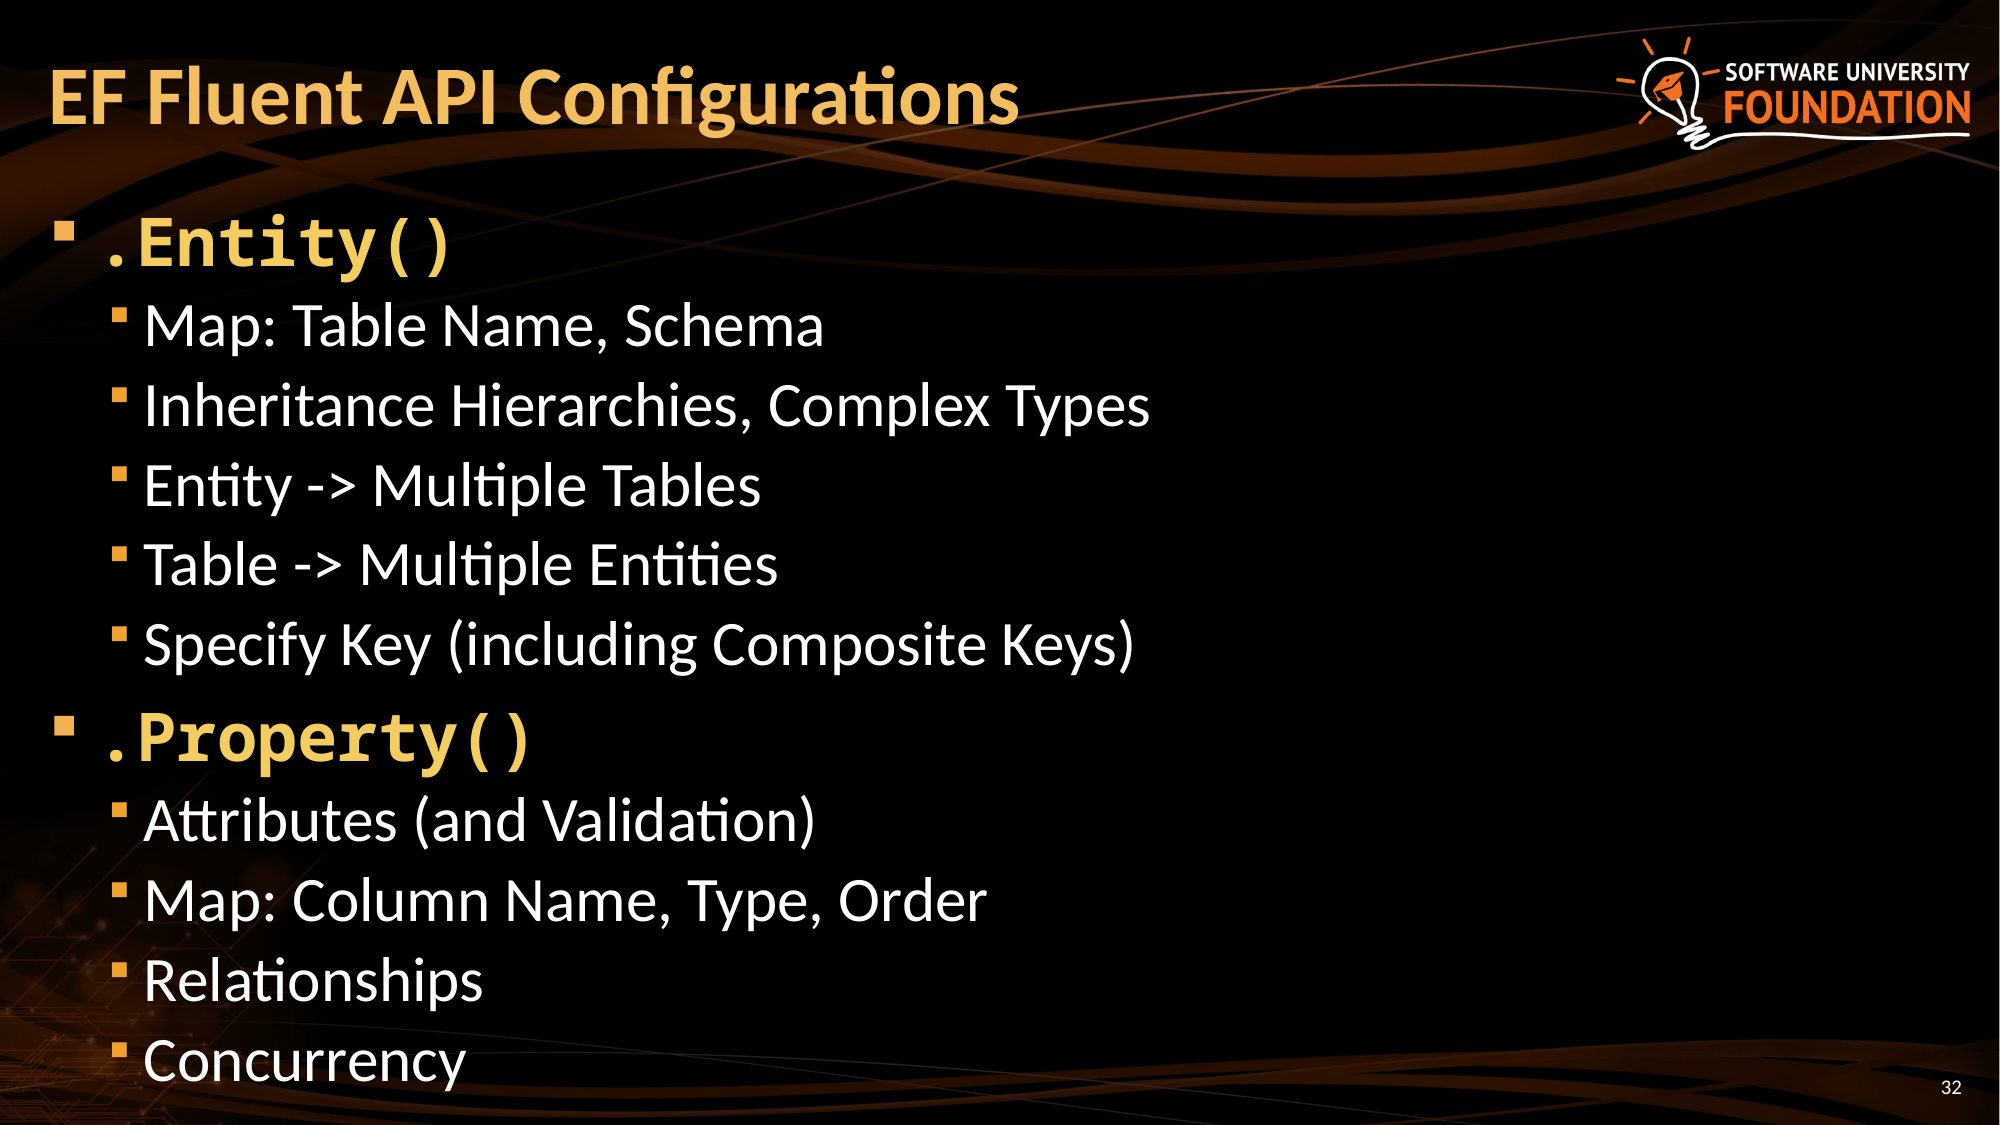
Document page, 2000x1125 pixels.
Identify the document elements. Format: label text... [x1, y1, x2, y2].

title EF Fluent API Configurations [30, 6, 1602, 189]
slide_number 32 [1897, 1070, 1968, 1103]
picture [0, 0, 2000, 1125]
list .Entity() Map: Table Name, Schema Inheritance Hierarchies, Complex Types Entity -> Multiple Tables Table -> Multiple Entities Specify Key (including Composite Keys) .Property() Attributes (and Validation) Map: Column Name, Type, Order Relationships Concurrency [31, 188, 1968, 1103]
